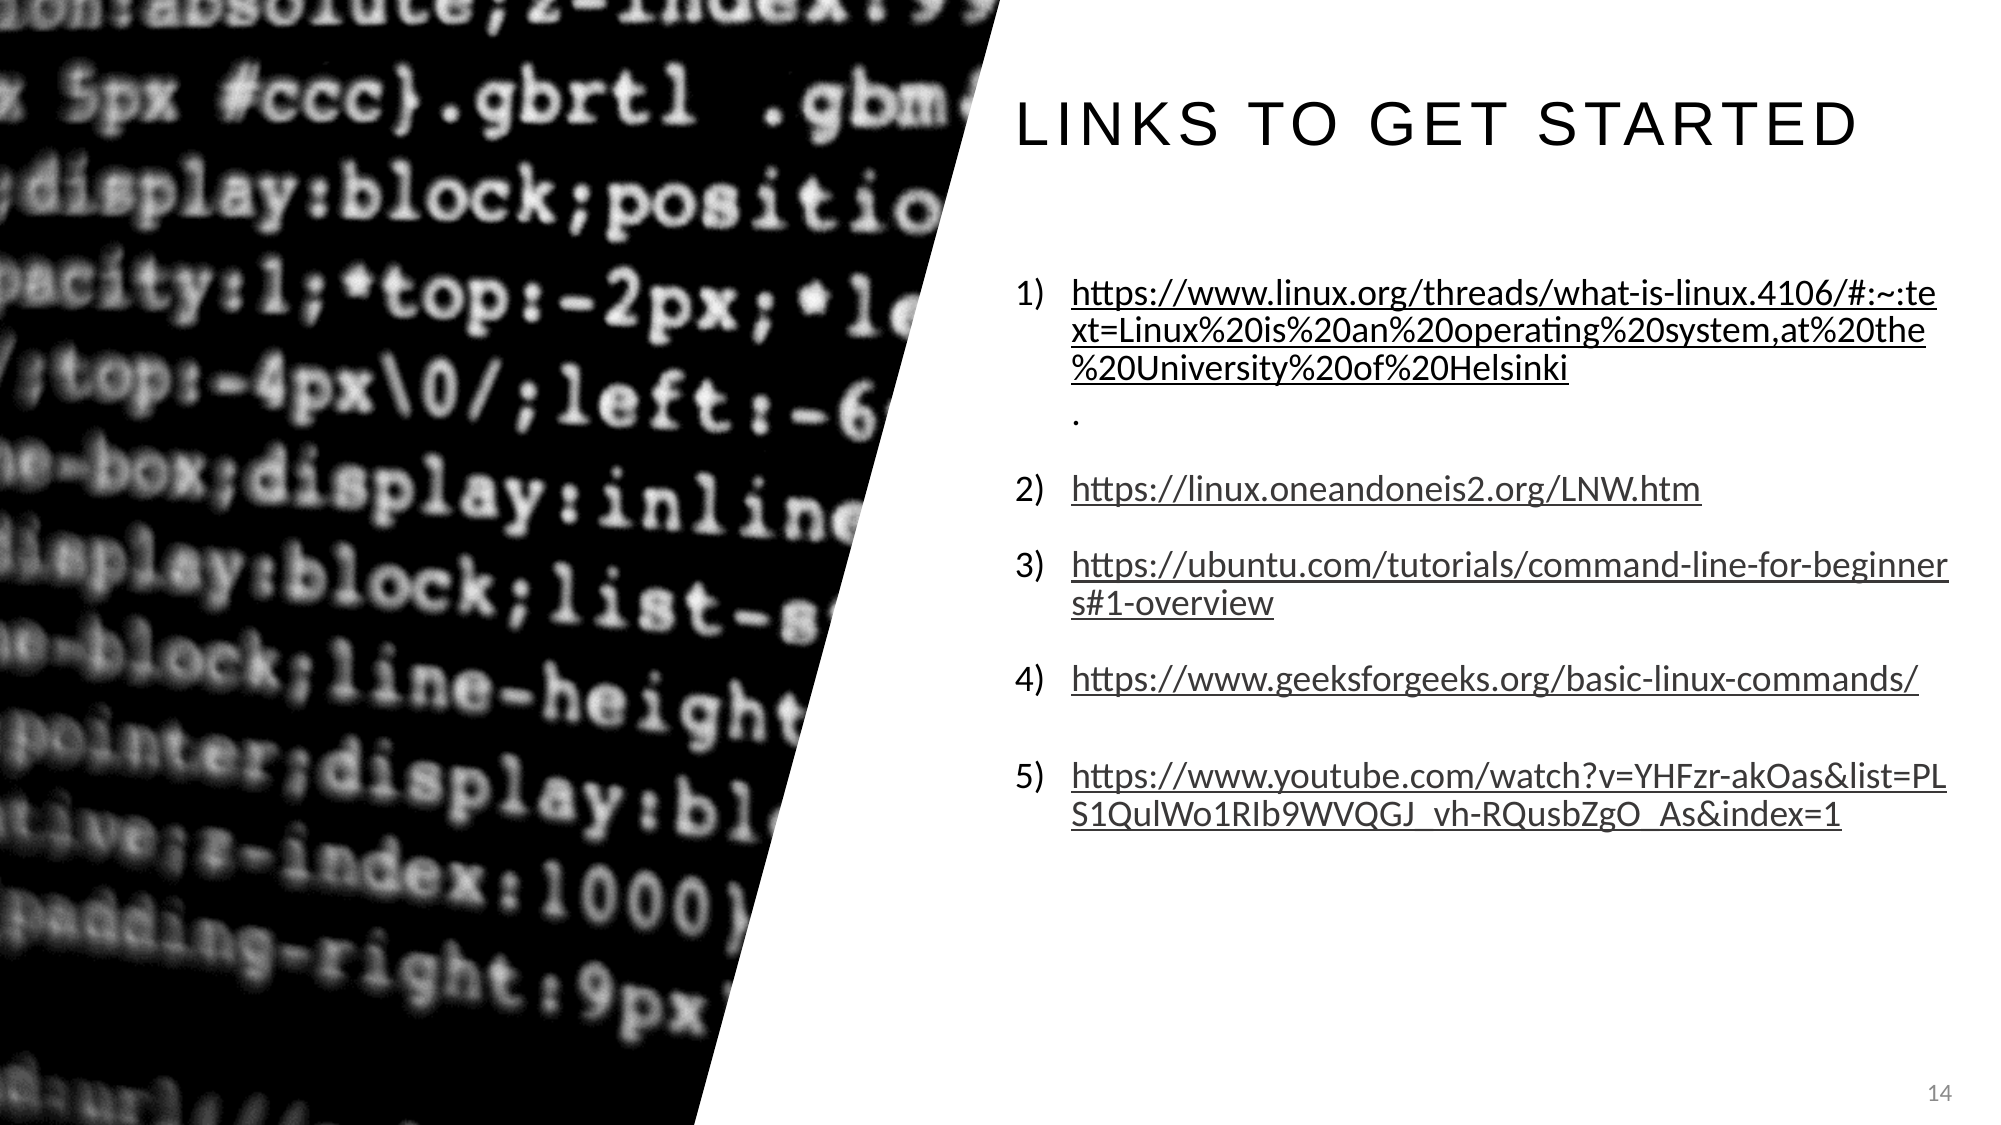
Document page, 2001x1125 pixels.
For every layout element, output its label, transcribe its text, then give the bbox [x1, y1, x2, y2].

title Links to Get Started [1000, 68, 1883, 166]
picture [0, 0, 1000, 1125]
slide_number 14 [1894, 1061, 1968, 1121]
text_box https://www.linux.org/threads/what-is-linux.4106/#:~:text=Linux%20is%20an%20operating%20system,at%20the%20University%20of%20Helsinki. https://linux.oneandoneis2.org/LNW.htm https://ubuntu.com/tutorials/command-line-for-beginners#1-overview https://www.geeksforgeeks.org/basic-linux-commands/ https://www.youtube.com/watch?v=YHFzr-akOas&list=PLS1QulWo1RIb9WVQGJ_vh-RQusbZgO_As&index=1 [1000, 260, 1968, 892]
